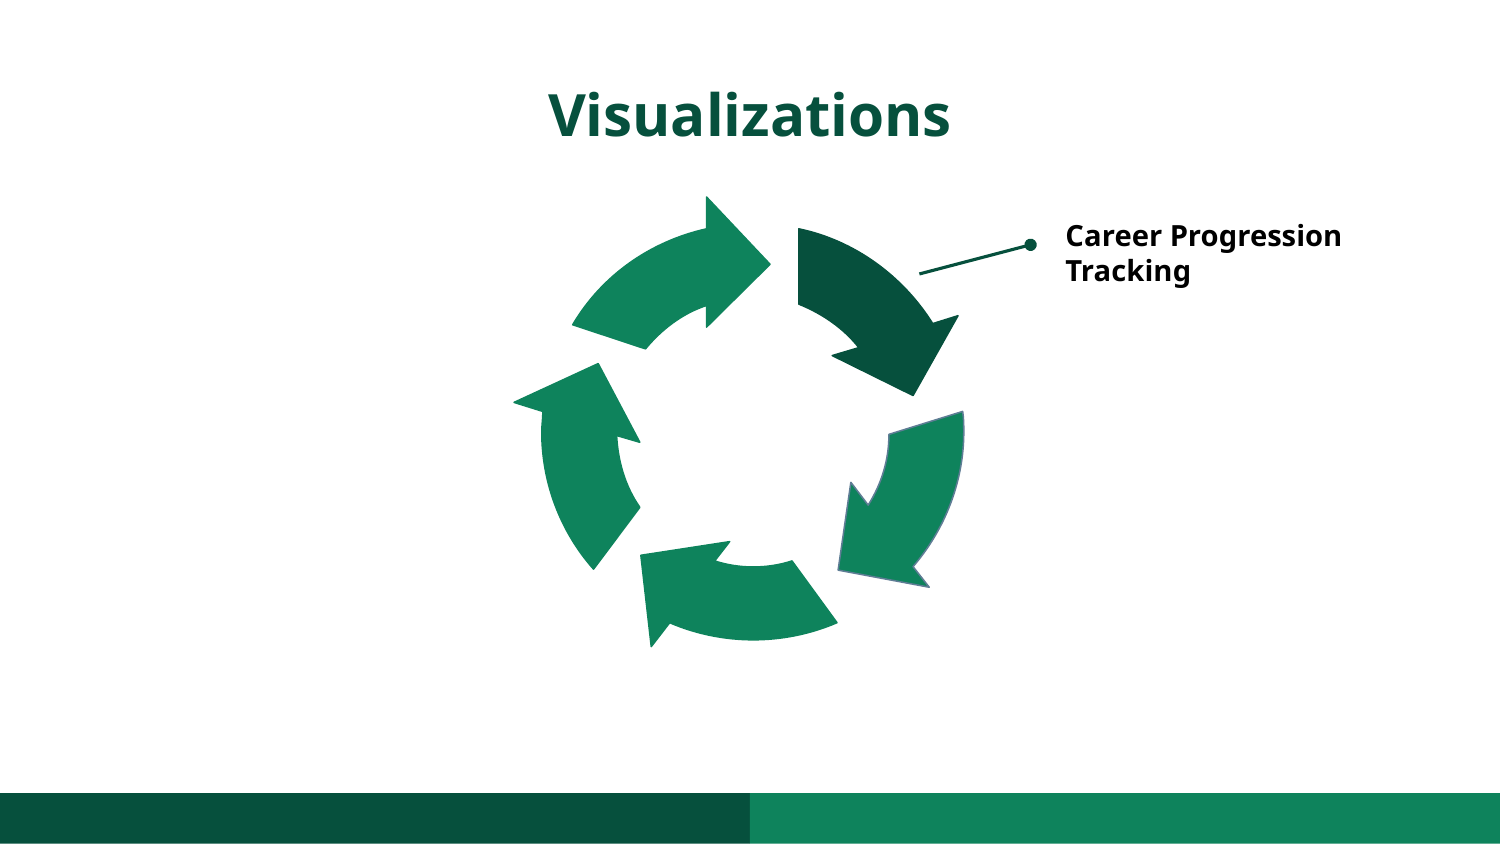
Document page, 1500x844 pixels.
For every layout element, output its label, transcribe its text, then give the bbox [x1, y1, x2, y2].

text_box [513, 196, 965, 648]
title Visualizations [117, 62, 1383, 217]
subtitle Career Progression Tracking [1050, 201, 1406, 269]
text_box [968, 244, 1031, 275]
